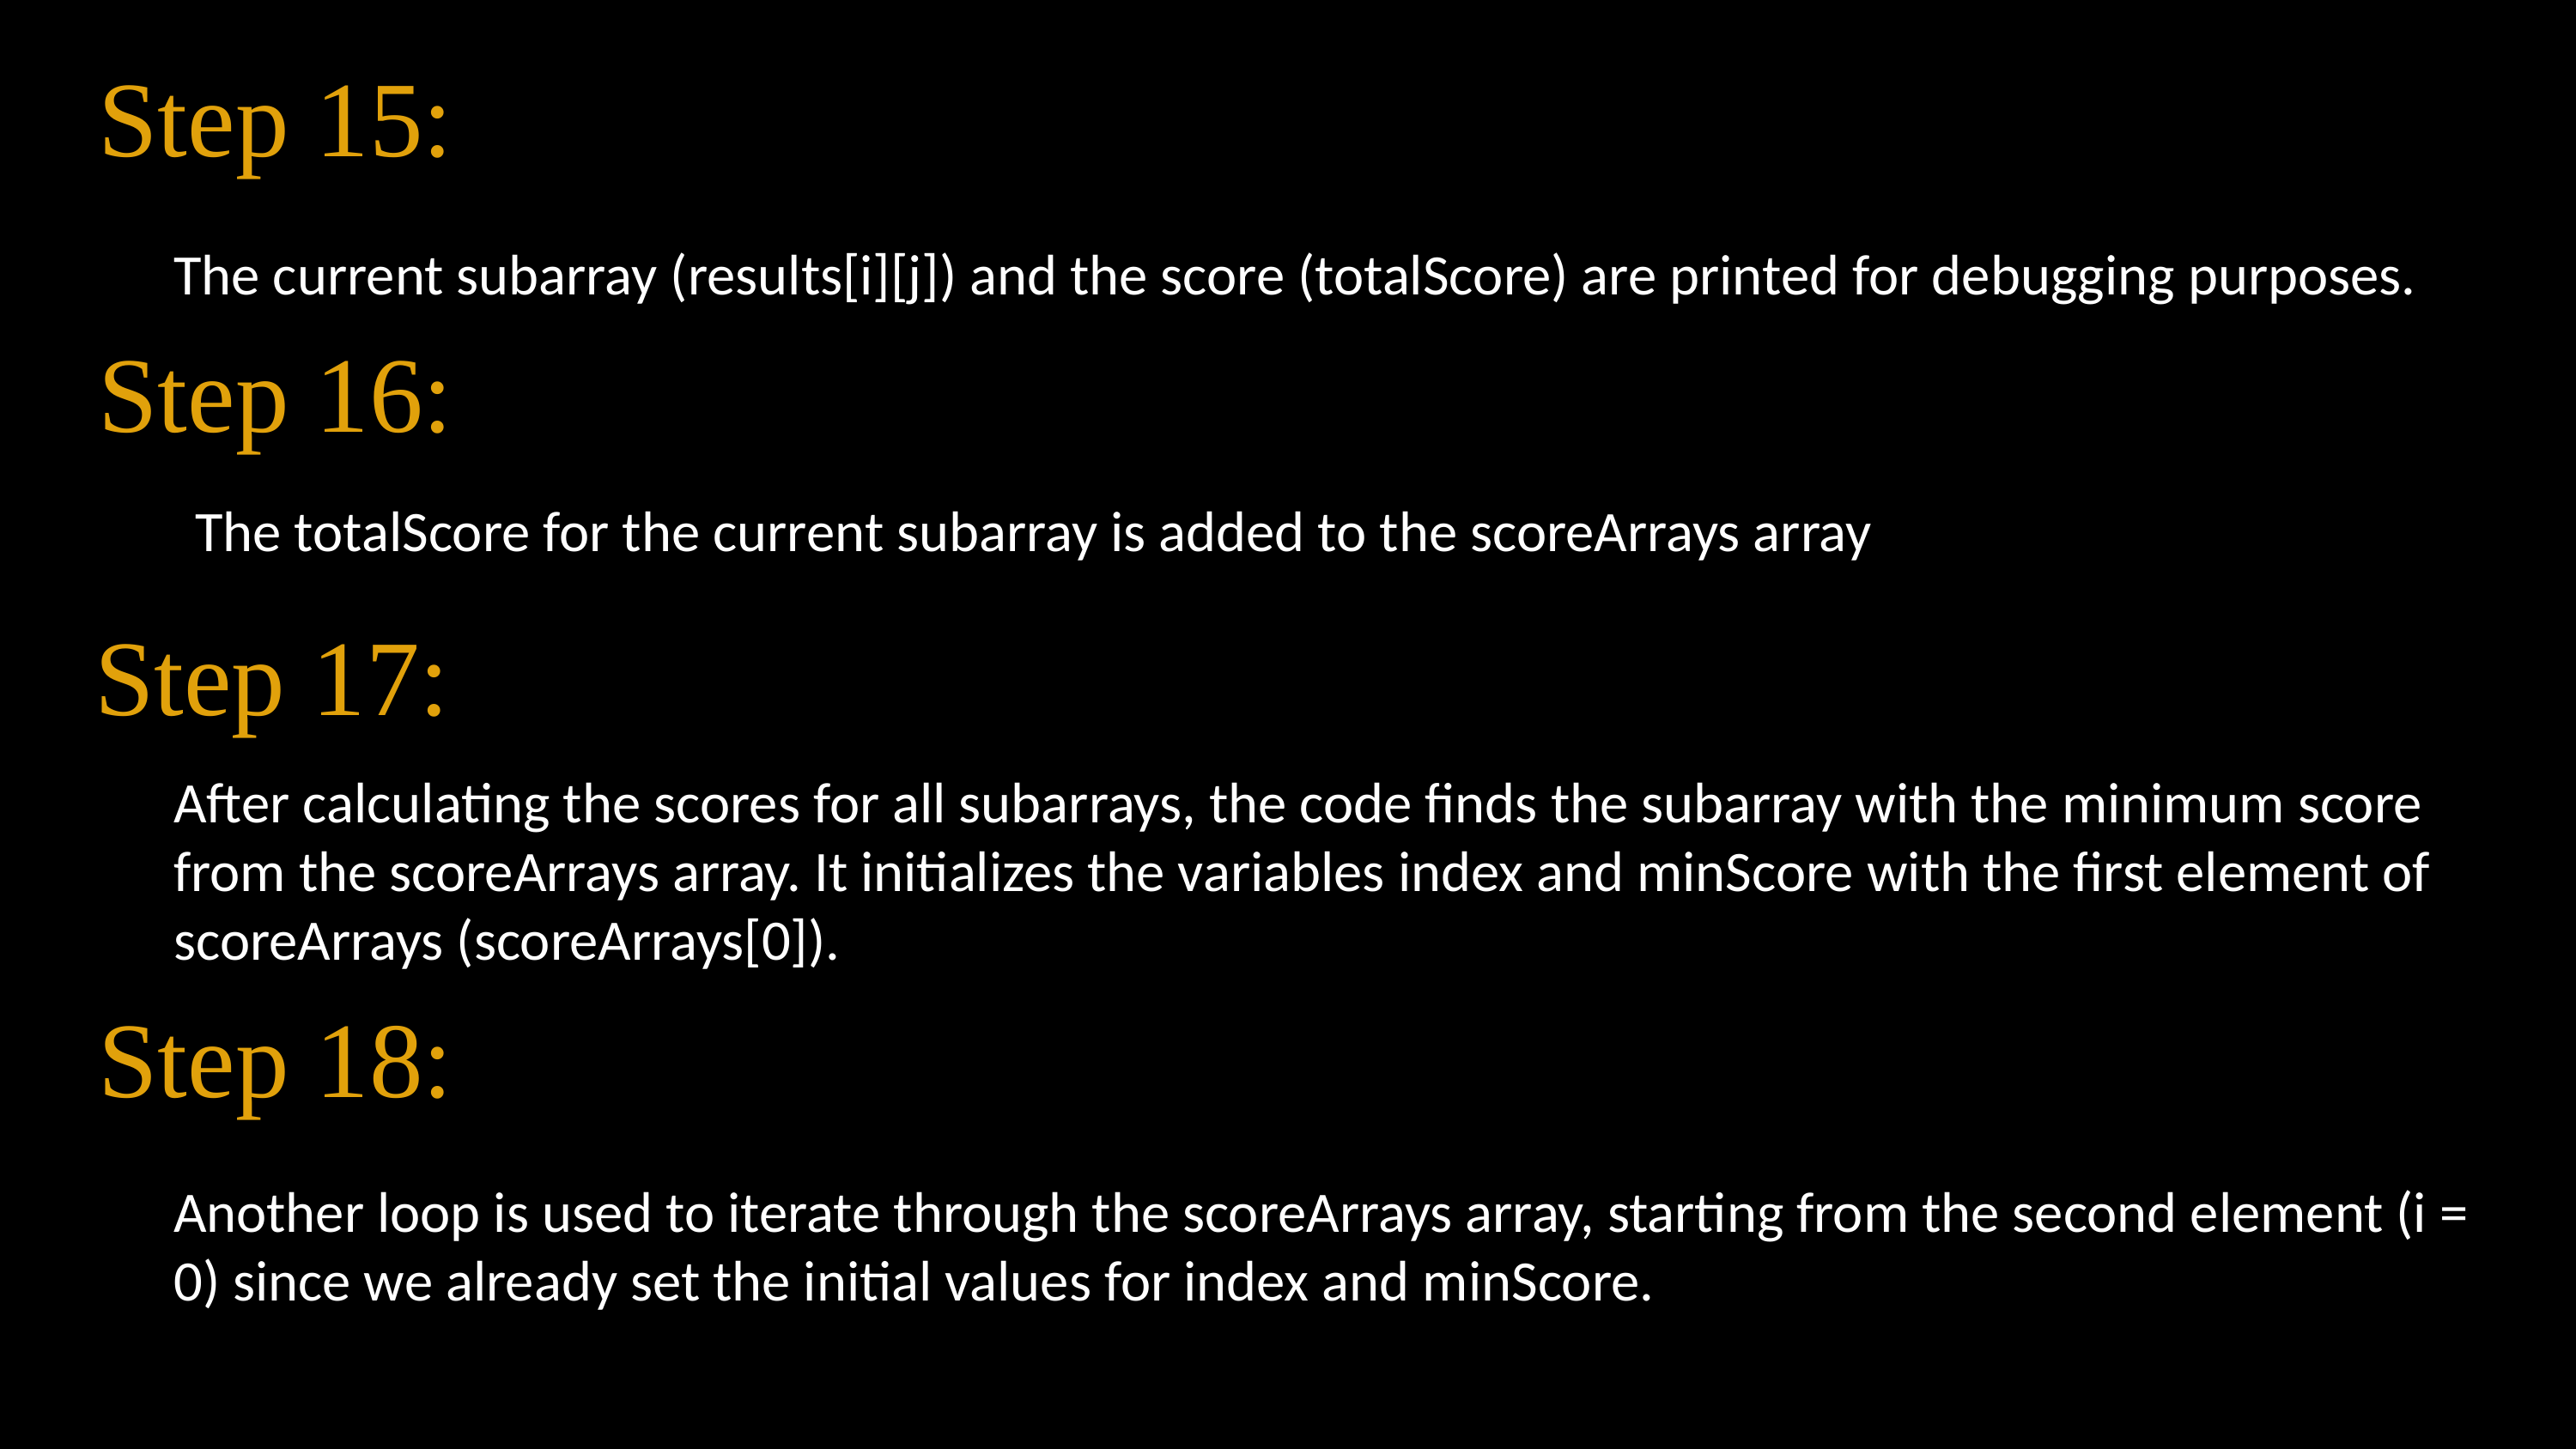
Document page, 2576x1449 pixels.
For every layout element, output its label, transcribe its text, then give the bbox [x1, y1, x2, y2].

text_box Step 15: [85, 101, 1374, 185]
text_box Another loop is used to iterate through the scoreArrays array, starting from the second element (i = 0) since we already set the initial values for index and minScore. [161, 1168, 2512, 1319]
text_box Step 17: [82, 660, 1370, 744]
text_box Step 18: [85, 1042, 1374, 1125]
text_box After calculating the scores for all subarrays, the code finds the subarray with the minimum score from the scoreArrays array. It initializes the variables index and minScore with the first element of scoreArrays (scoreArrays[0]). [161, 759, 2544, 978]
text_box The current subarray (results[i][j]) and the score (totalScore) are printed for debugging purposes. [161, 231, 2480, 312]
text_box Step 16: [85, 377, 1374, 461]
text_box The totalScore for the current subarray is added to the scoreArrays array [182, 488, 1890, 570]
